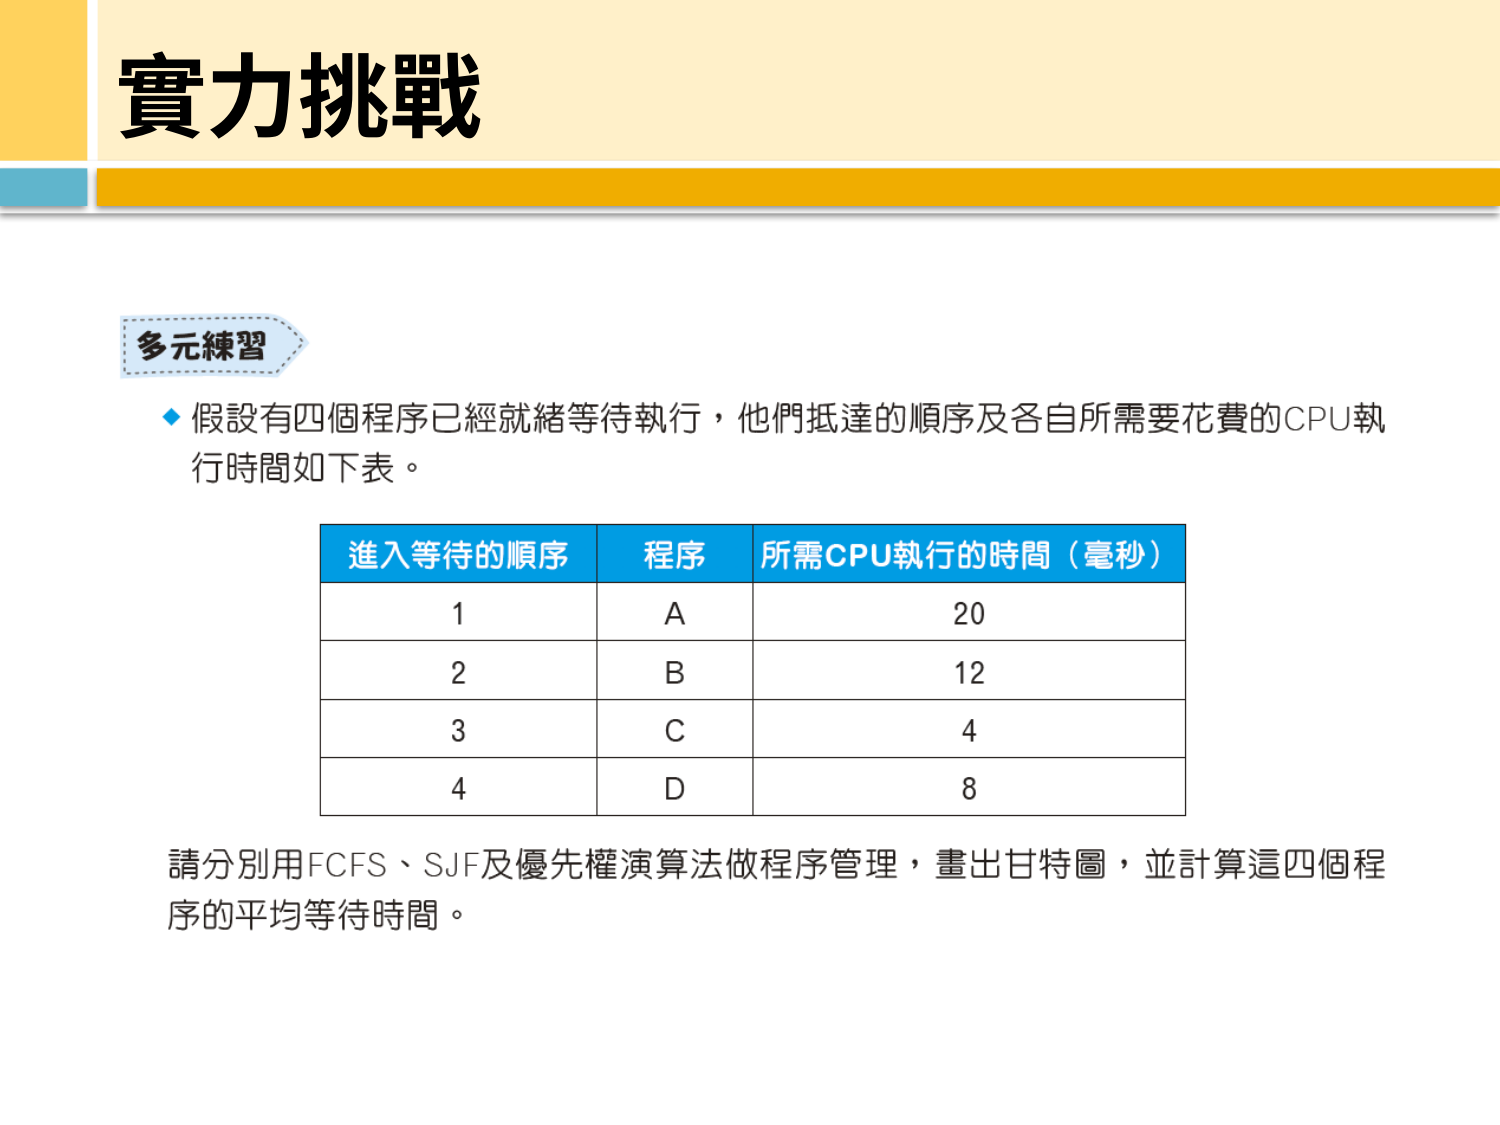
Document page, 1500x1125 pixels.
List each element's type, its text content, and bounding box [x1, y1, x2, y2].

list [100, 298, 1439, 957]
title 實力挑戰 [100, 26, 1438, 161]
